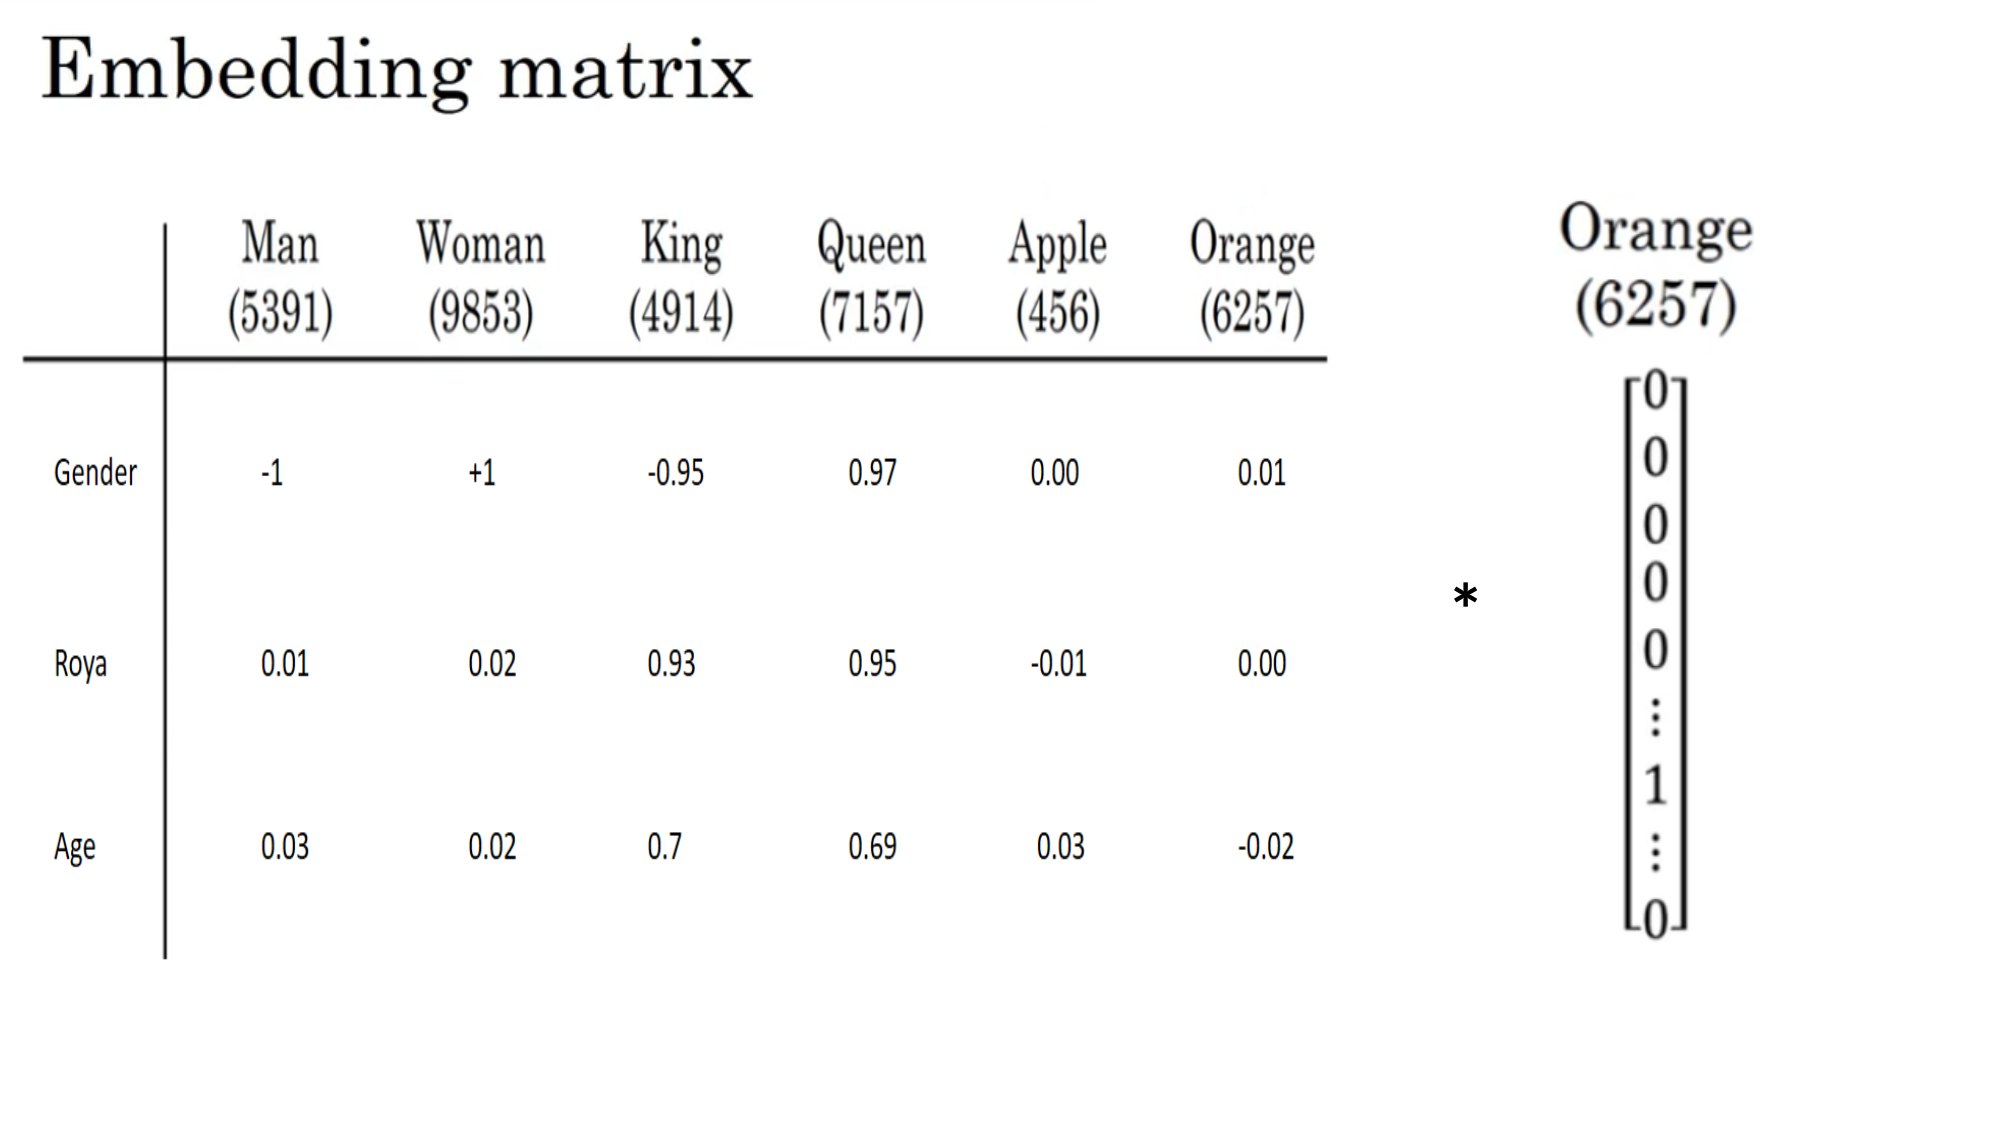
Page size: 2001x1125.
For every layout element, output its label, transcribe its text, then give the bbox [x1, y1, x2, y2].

picture [1549, 189, 1754, 943]
picture [0, 171, 1383, 961]
picture [0, 0, 1097, 129]
text_box * [1383, 553, 1549, 659]
